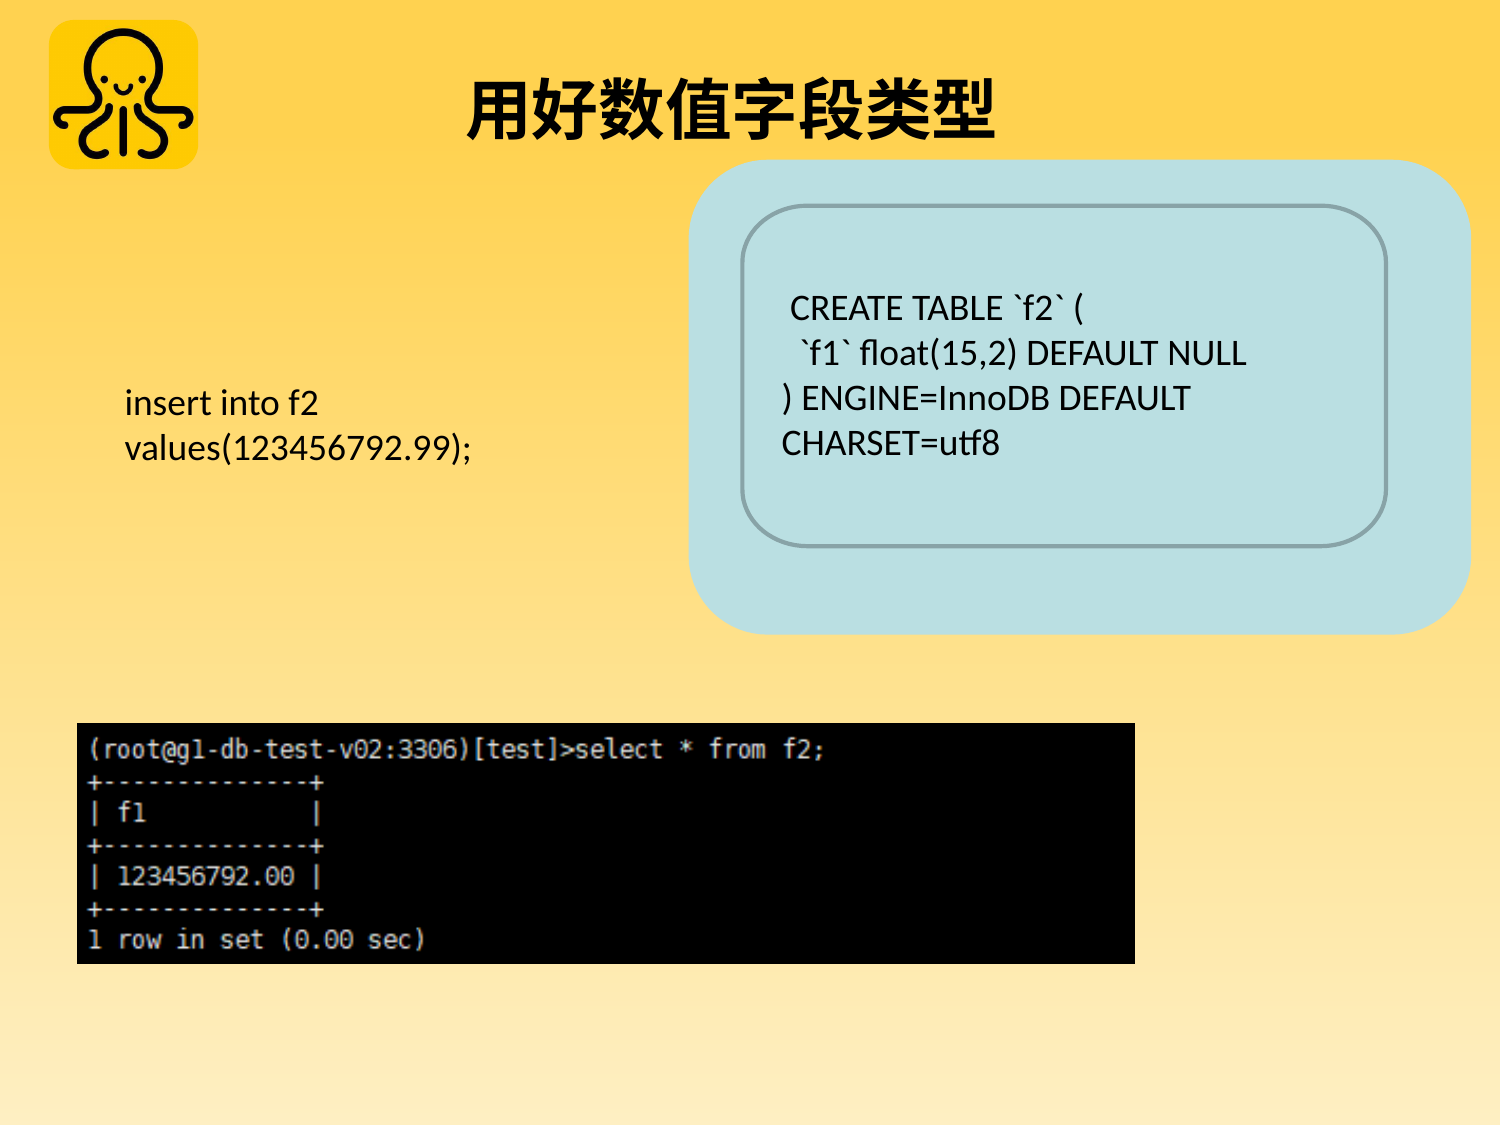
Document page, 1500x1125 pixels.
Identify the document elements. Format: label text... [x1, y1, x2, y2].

text_box CREATE TABLE `f2` ( `f1` float(15,2) DEFAULT NULL ) ENGINE=InnoDB DEFAULT CHARSET=utf8 [766, 275, 1425, 516]
text_box insert into f2 values(123456792.99); [109, 370, 638, 476]
title 用好数值字段类型 [462, 65, 1002, 256]
text_box [742, 205, 1386, 547]
picture [77, 723, 1135, 965]
picture [48, 19, 199, 170]
text_box [688, 159, 1472, 635]
